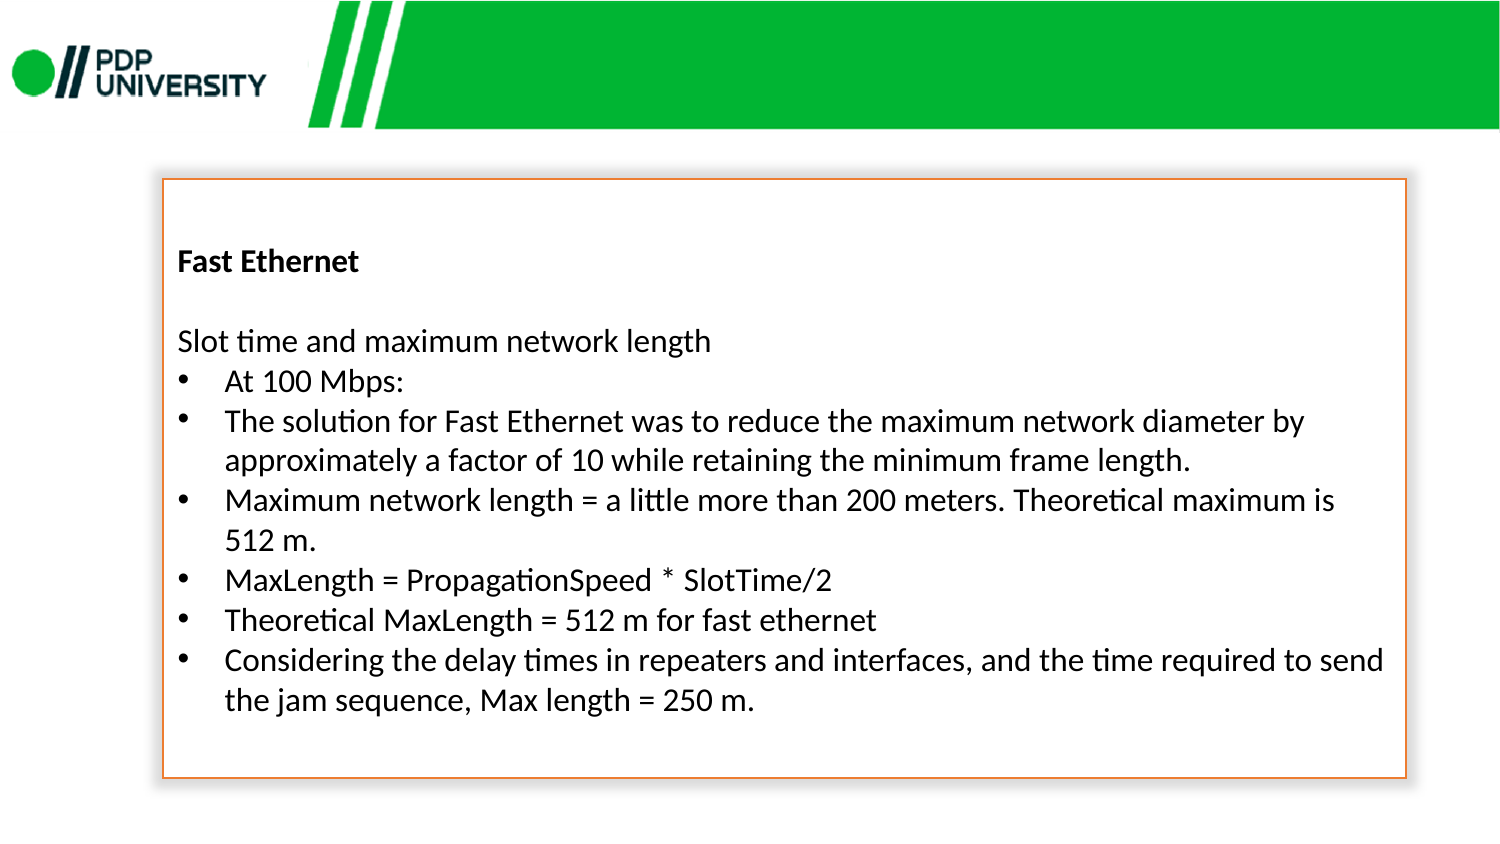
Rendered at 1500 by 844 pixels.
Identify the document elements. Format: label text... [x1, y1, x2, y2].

picture [0, 0, 1500, 133]
text_box Fast Ethernet Slot time and maximum network length At 100 Mbps: The solution for Fast Ethernet was to reduce the maximum network diameter by approximately a factor of 10 while retaining the minimum frame length. Maximum network length = a little more than 200 meters. Theoretical maximum is 512 m. MaxLength = PropagationSpeed * SlotTime/2 Theoretical MaxLength = 512 m for fast ethernet Considering the delay times in repeaters and interfaces, and the time required to send the jam sequence, Max length = 250 m. [162, 178, 1407, 779]
